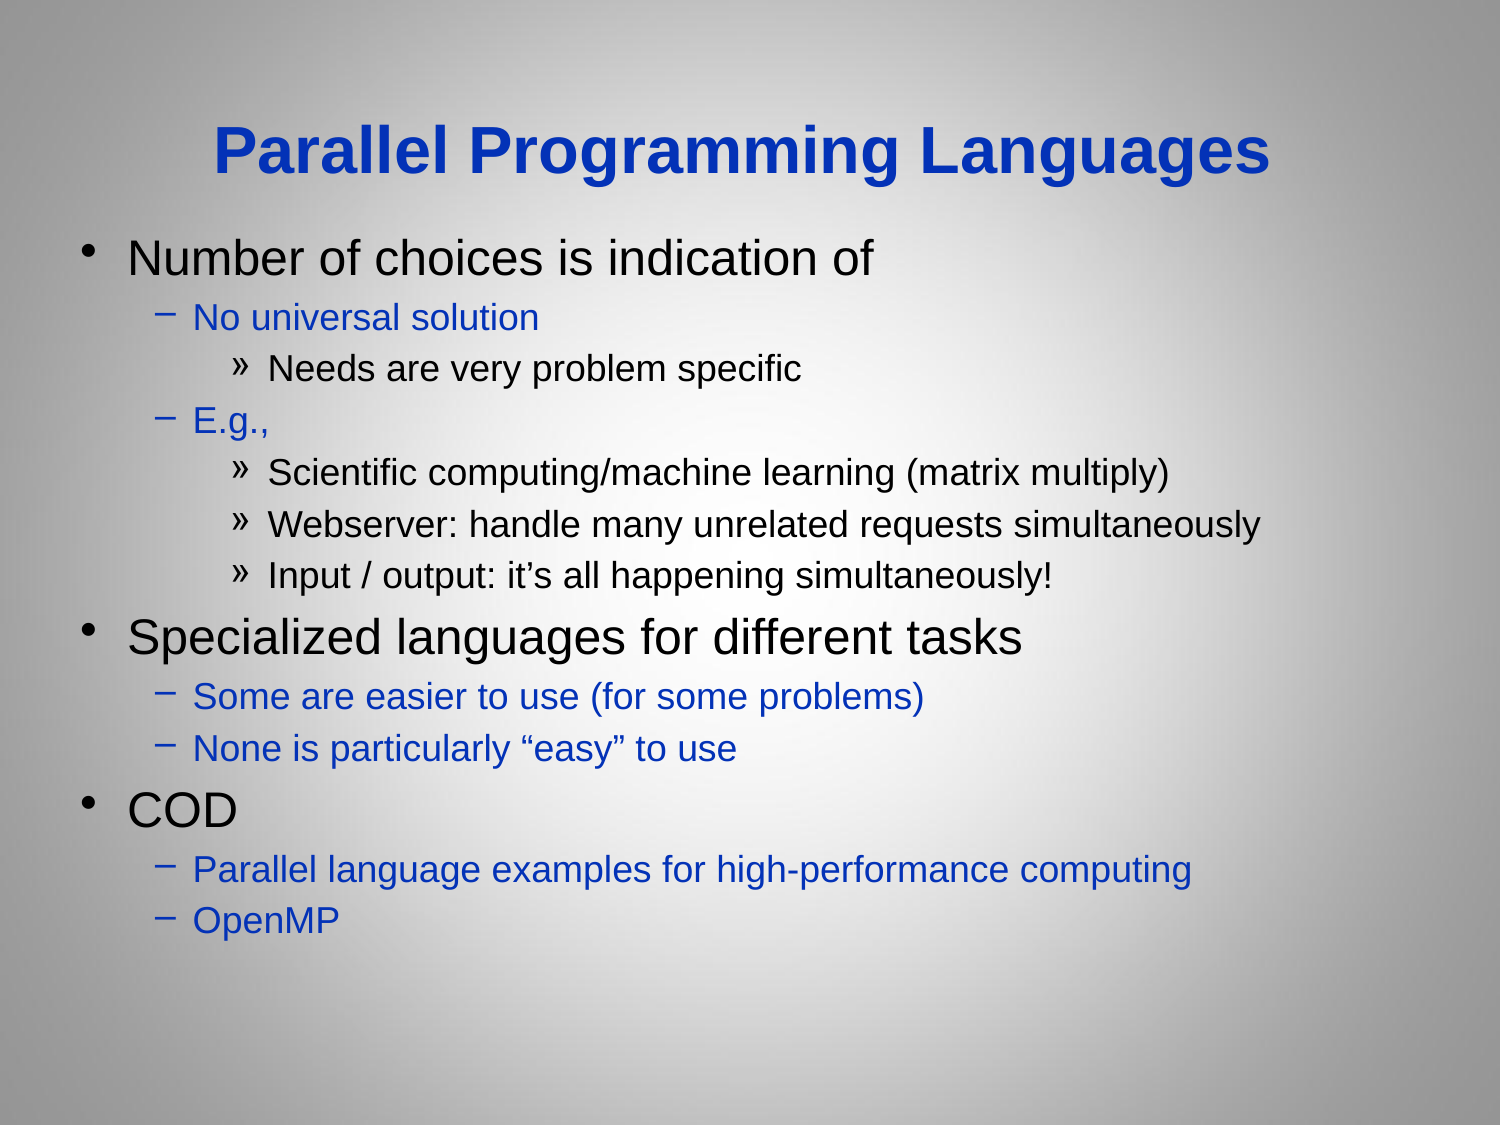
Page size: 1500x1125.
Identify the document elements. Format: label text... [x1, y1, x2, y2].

title Parallel Programming Languages [112, 54, 1374, 224]
list Number of choices is indication of No universal solution Needs are very problem specific E.g., Scientific computing/machine learning (matrix multiply) Webserver: handle many unrelated requests simultaneously Input / output: it’s all happening simultaneously! Specialized languages for different tasks Some are easier to use (for some problems) None is particularly “easy” to use COD Parallel language examples for high-performance computing OpenMP [65, 224, 1452, 1000]
picture [0, 0, 1500, 1125]
